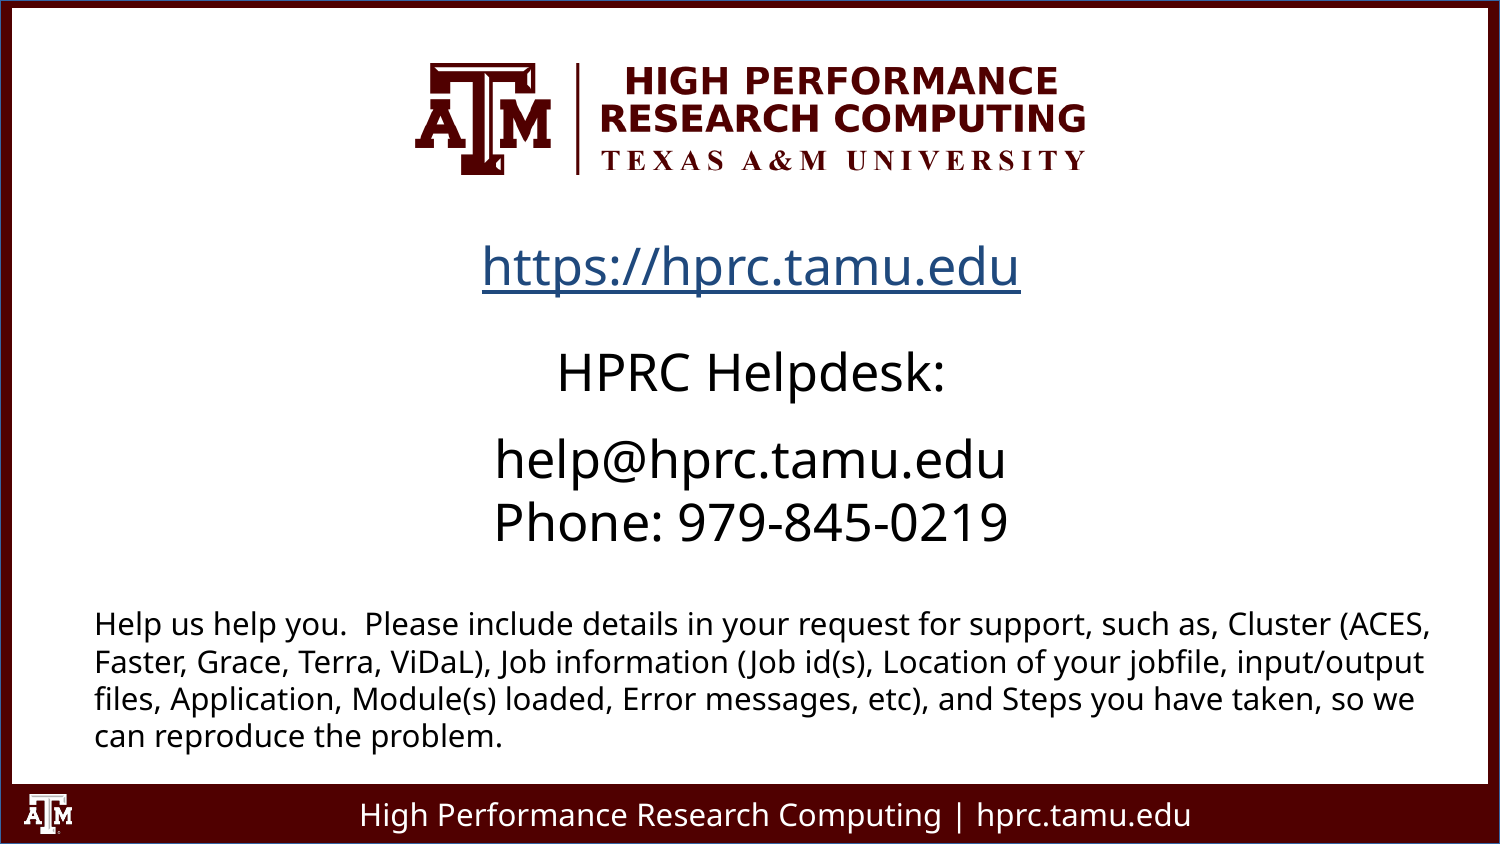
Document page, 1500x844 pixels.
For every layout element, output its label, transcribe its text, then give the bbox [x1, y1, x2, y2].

picture [0, 8, 1488, 844]
text_box https://hprc.tamu.edu HPRC Helpdesk: help@hprc.tamu.edu Phone: 979-845-0219 Help us help you. Please include details in your request for support, such as, Cluster (ACES, Faster, Grace, Terra, ViDaL), Job information (Job id(s), Location of your jobfile, input/output files, Application, Module(s) loaded, Error messages, etc), and Steps you have taken, so we can reproduce the problem. [64, 233, 1438, 758]
